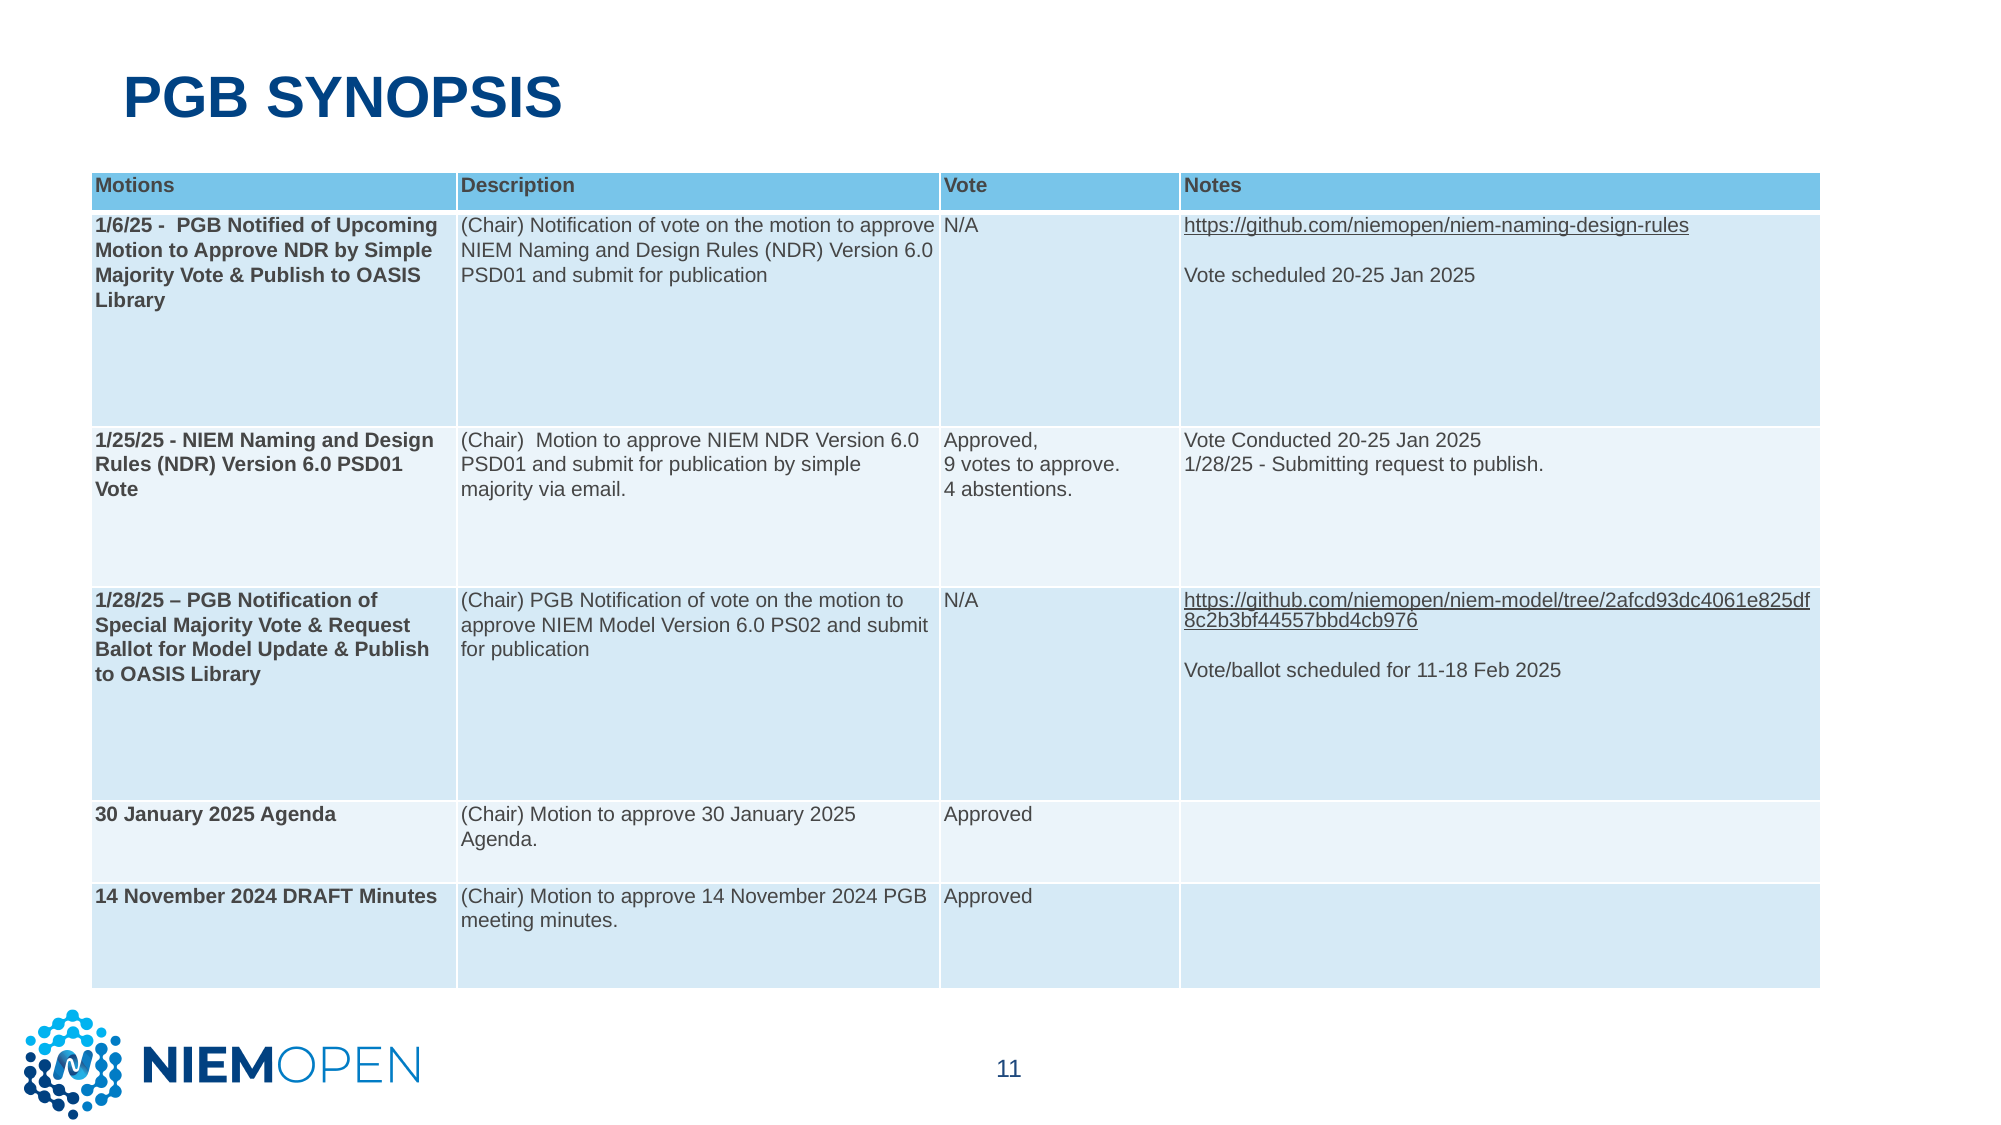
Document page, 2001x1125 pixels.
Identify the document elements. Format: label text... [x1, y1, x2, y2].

table_cell Approved [941, 802, 1179, 882]
table_cell 30 January 2025 Agenda [92, 802, 456, 882]
table_cell (Chair) PGB Notification of vote on the motion to approve NIEM Model Version 6.0 PS02 and submit for publication [458, 588, 939, 800]
table_cell [1181, 884, 1820, 988]
table_cell N/A [941, 215, 1179, 426]
table_cell (Chair) Motion to approve 14 November 2024 PGB meeting minutes. [458, 884, 939, 988]
table_header Description [458, 173, 939, 210]
table_cell 14 November 2024 DRAFT Minutes [92, 884, 456, 988]
table_cell N/A [941, 588, 1179, 800]
slide_number 11 [775, 1045, 1243, 1106]
table_cell 1/25/25 - NIEM Naming and Design Rules (NDR) Version 6.0 PSD01 Vote [92, 428, 456, 586]
title PGB Synopsis [109, 65, 1909, 199]
table_cell https://github.com/niemopen/niem-model/tree/2afcd93dc4061e825df8c2b3bf44557bbd4cb976 Vote/ballot scheduled for 11-18 Feb 2025 [1181, 588, 1820, 800]
table_cell Approved [941, 884, 1179, 988]
table_cell Approved, 9 votes to approve. 4 abstentions. [941, 428, 1179, 586]
table_cell 1/6/25 - PGB Notified of Upcoming Motion to Approve NDR by Simple Majority Vote & Publish to OASIS Library [92, 215, 456, 426]
picture [19, 1004, 424, 1125]
table_header Notes [1181, 173, 1820, 210]
table_cell (Chair) Notification of vote on the motion to approve NIEM Naming and Design Rules (NDR) Version 6.0 PSD01 and submit for publication [458, 215, 939, 426]
table_cell (Chair) Motion to approve 30 January 2025 Agenda. [458, 802, 939, 882]
table_header Vote [941, 173, 1179, 210]
table_cell Vote Conducted 20-25 Jan 2025 1/28/25 - Submitting request to publish. [1181, 428, 1820, 586]
table_cell [1181, 802, 1820, 882]
table_cell https://github.com/niemopen/niem-naming-design-rules Vote scheduled 20-25 Jan 2025 [1181, 215, 1820, 426]
table_cell 1/28/25 – PGB Notification of Special Majority Vote & Request Ballot for Model Update & Publish to OASIS Library [92, 588, 456, 800]
table_cell (Chair) Motion to approve NIEM NDR Version 6.0 PSD01 and submit for publication by simple majority via email. [458, 428, 939, 586]
table_header Motions [92, 173, 456, 210]
